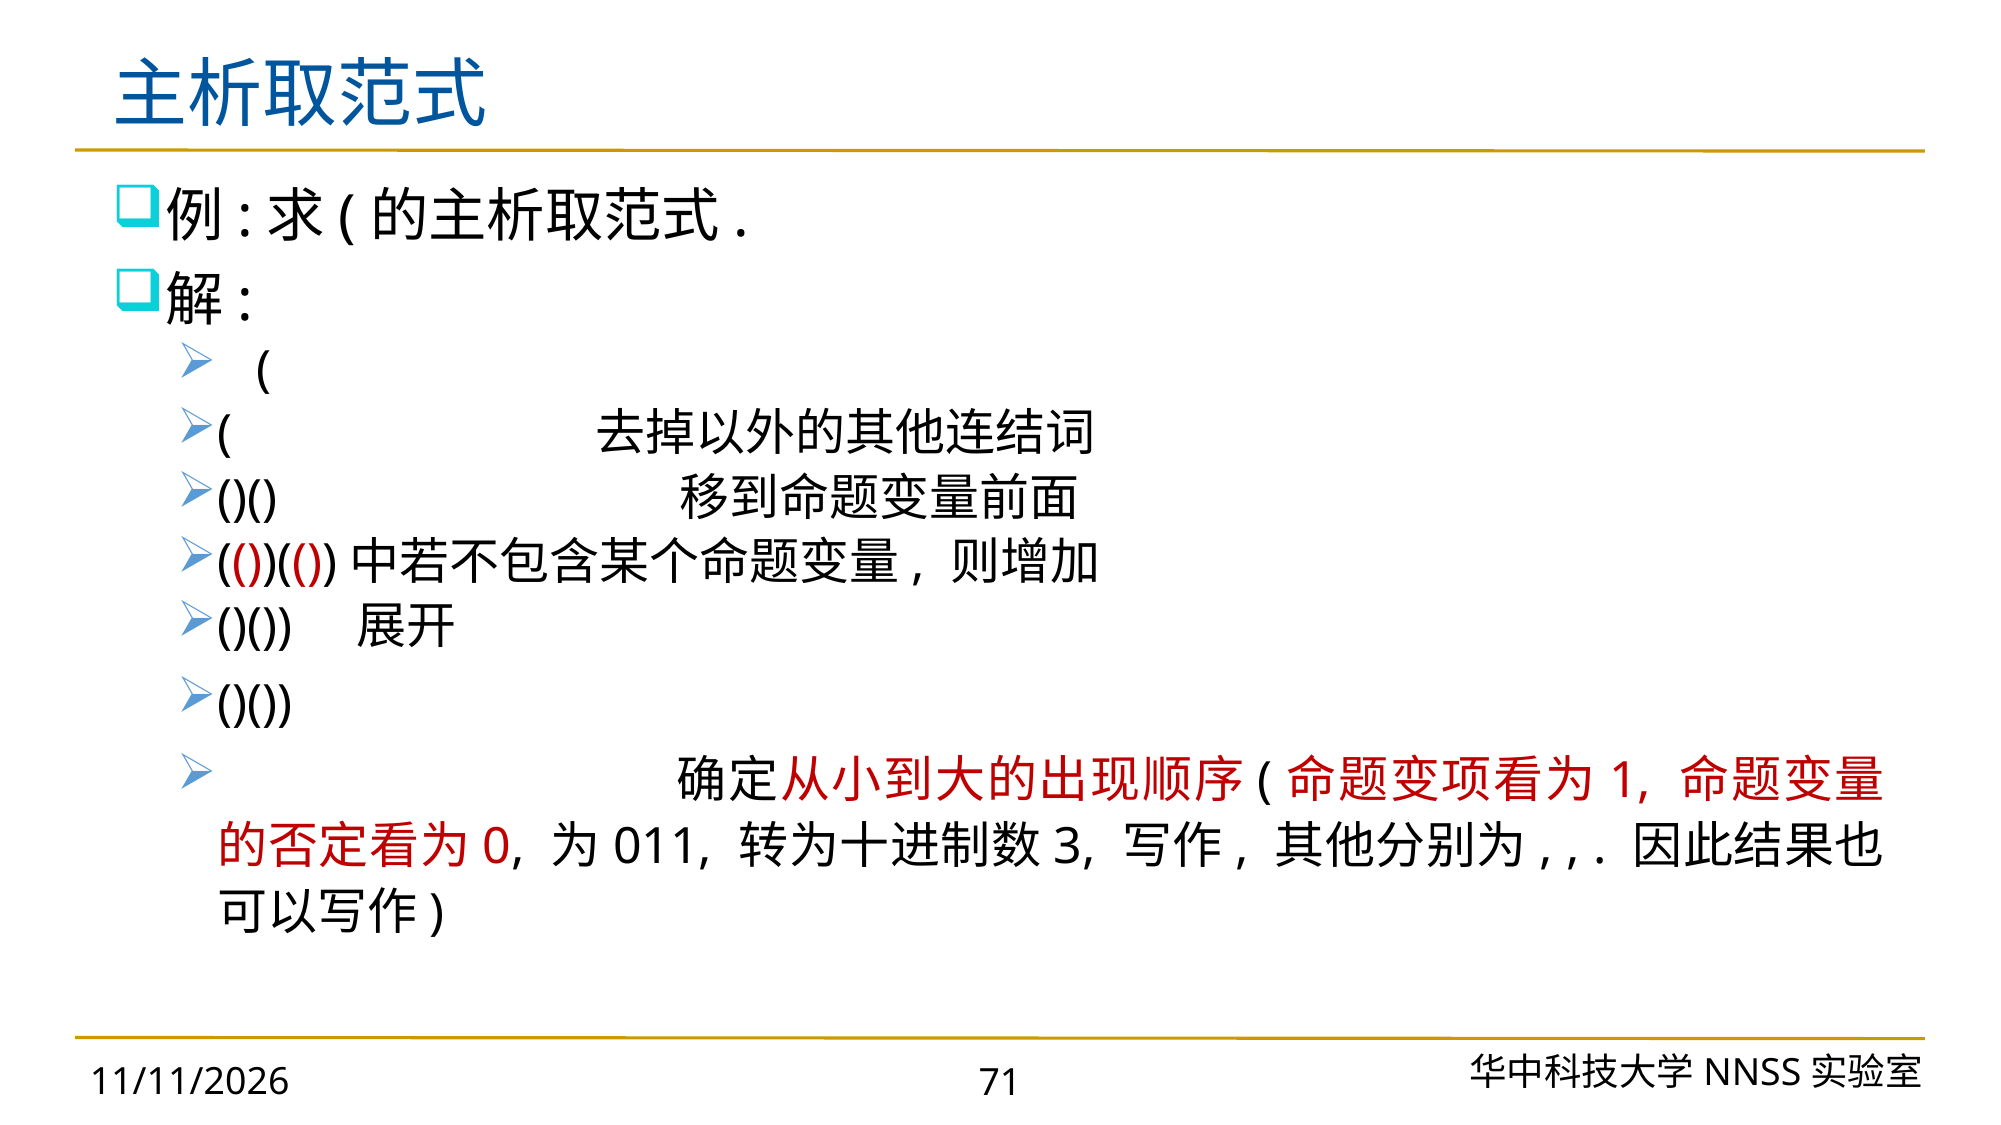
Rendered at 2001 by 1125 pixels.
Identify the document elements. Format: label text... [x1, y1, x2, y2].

slide_number 71 [699, 1050, 1300, 1111]
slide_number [75, 1050, 550, 1111]
title 主析取范式 [97, 44, 1900, 149]
footer 华中科技大学NNSS实验室 [1237, 1040, 1938, 1113]
